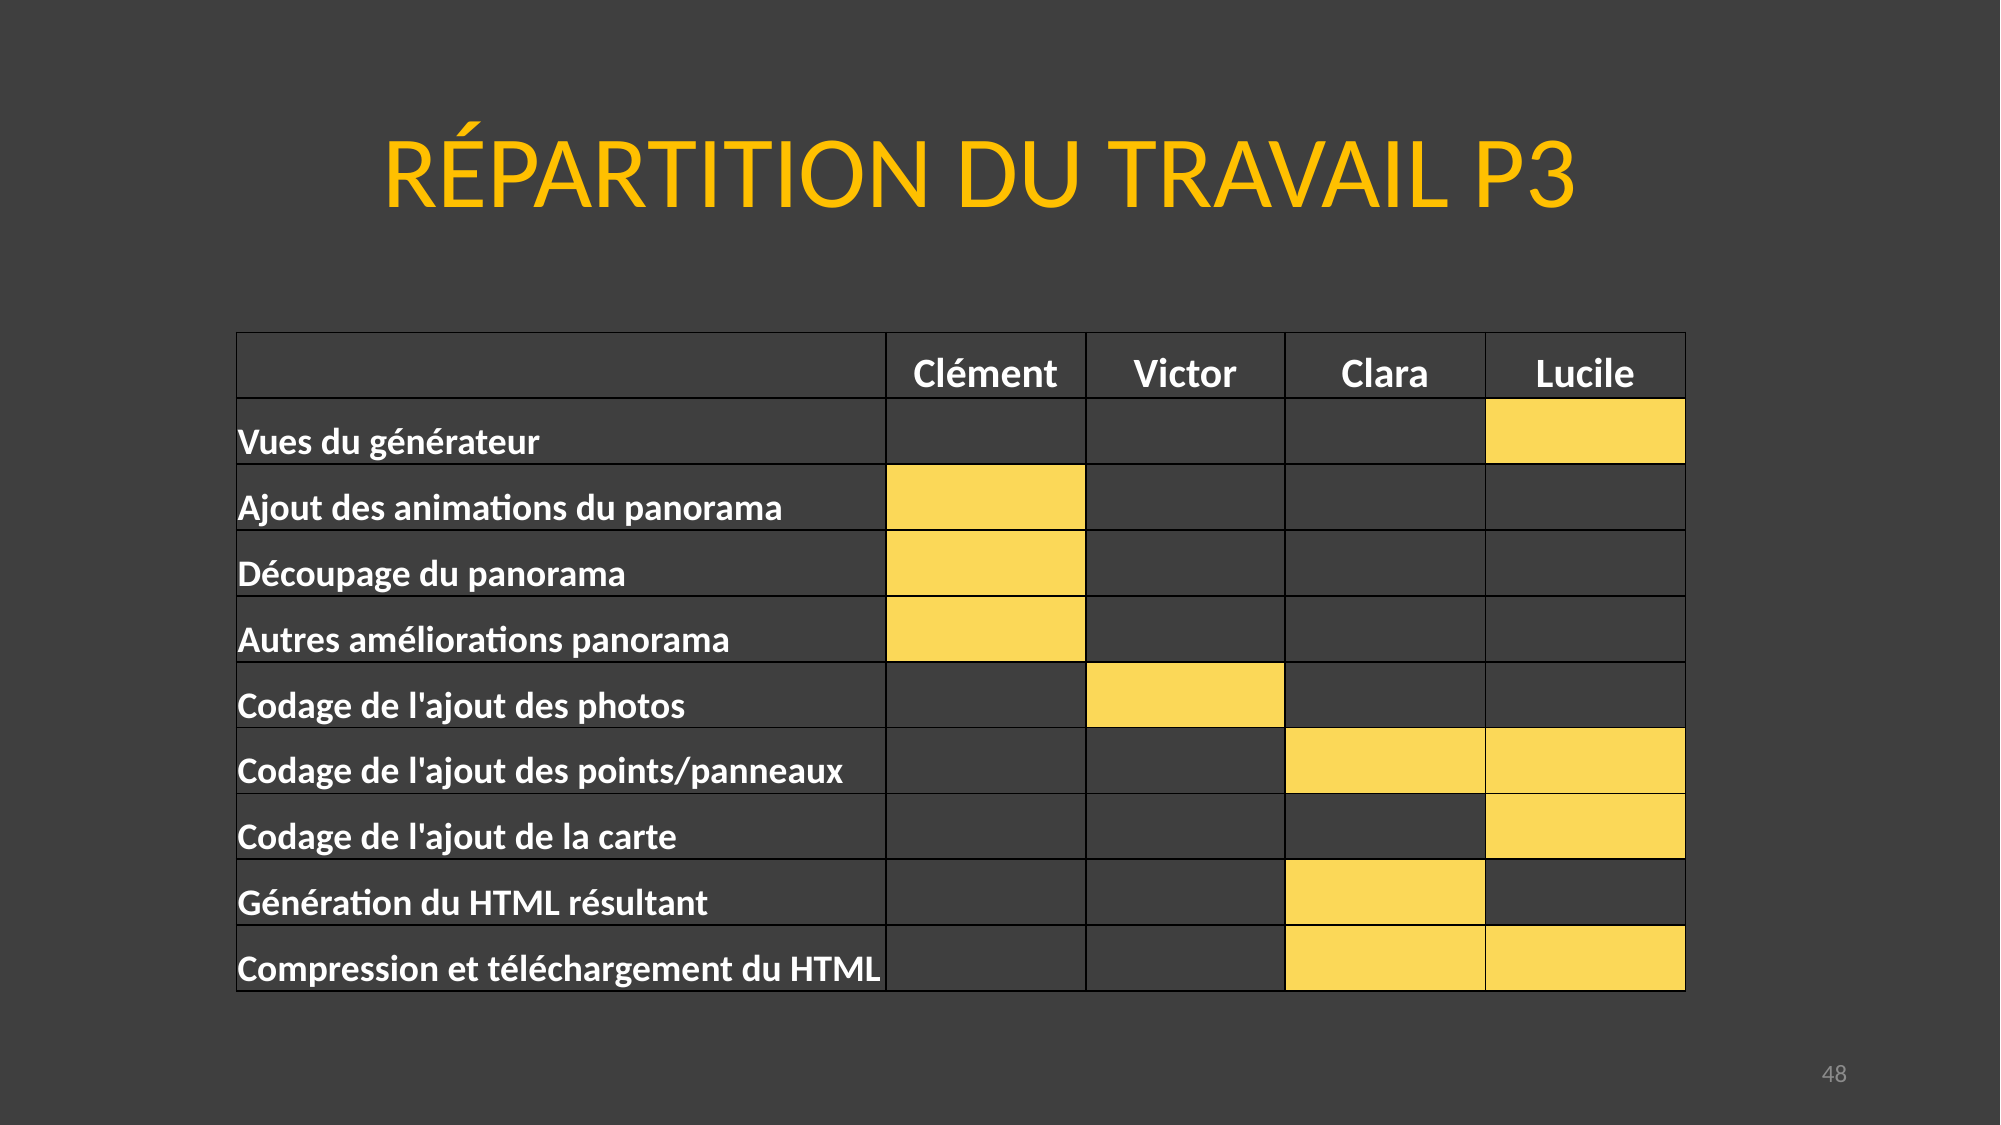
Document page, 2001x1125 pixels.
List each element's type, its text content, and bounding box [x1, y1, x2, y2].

table_cell [1486, 860, 1685, 924]
table_cell [1486, 399, 1685, 463]
slide_number 48 [1412, 1042, 1863, 1103]
table_cell [1087, 926, 1284, 990]
table_cell [887, 728, 1085, 793]
table_cell [1087, 465, 1284, 529]
table_cell [1087, 728, 1284, 793]
table_cell [1087, 663, 1284, 727]
table_cell [1486, 794, 1685, 858]
table_cell Ajout des animations du panorama [237, 465, 885, 529]
table_cell [1486, 728, 1685, 793]
table_header Lucile [1486, 333, 1685, 397]
table_cell [1286, 860, 1485, 924]
table_cell Découpage du panorama [237, 531, 885, 595]
table_cell [1286, 597, 1485, 661]
table_cell [887, 926, 1085, 990]
table_cell Codage de l'ajout de la carte [237, 794, 885, 858]
table_cell [1087, 399, 1284, 463]
table_cell [1087, 860, 1284, 924]
table_cell [1286, 926, 1485, 990]
text_box RÉPARTITION DU TRAVAIL P3 [299, 40, 1662, 238]
table_cell [1486, 663, 1685, 727]
table_cell Codage de l'ajout des photos [237, 663, 885, 727]
table_header [237, 333, 885, 397]
table_cell [887, 794, 1085, 858]
table_cell [887, 531, 1085, 595]
table_cell Autres améliorations panorama [237, 597, 885, 661]
table_cell [1286, 794, 1485, 858]
table_cell [887, 399, 1085, 463]
table_header Clément [887, 333, 1085, 397]
table_cell [1486, 597, 1685, 661]
table_cell [1087, 597, 1284, 661]
table_cell [887, 663, 1085, 727]
table_header Victor [1087, 333, 1284, 397]
table_cell [1486, 465, 1685, 529]
table_cell [1286, 399, 1485, 463]
table_cell Génération du HTML résultant [237, 860, 885, 924]
table_cell [1087, 794, 1284, 858]
table_cell [1286, 728, 1485, 793]
table_cell [887, 860, 1085, 924]
table_cell Vues du générateur [237, 399, 885, 463]
table_cell [1286, 531, 1485, 595]
table_cell [1286, 465, 1485, 529]
table_cell Compression et téléchargement du HTML [237, 926, 885, 990]
table_cell [1486, 531, 1685, 595]
table_cell Codage de l'ajout des points/panneaux [237, 728, 885, 793]
table_cell [1286, 663, 1485, 727]
table_cell [887, 597, 1085, 661]
table_cell [1087, 531, 1284, 595]
table_cell [887, 465, 1085, 529]
table_header Clara [1286, 333, 1485, 397]
table_cell [1486, 926, 1685, 990]
